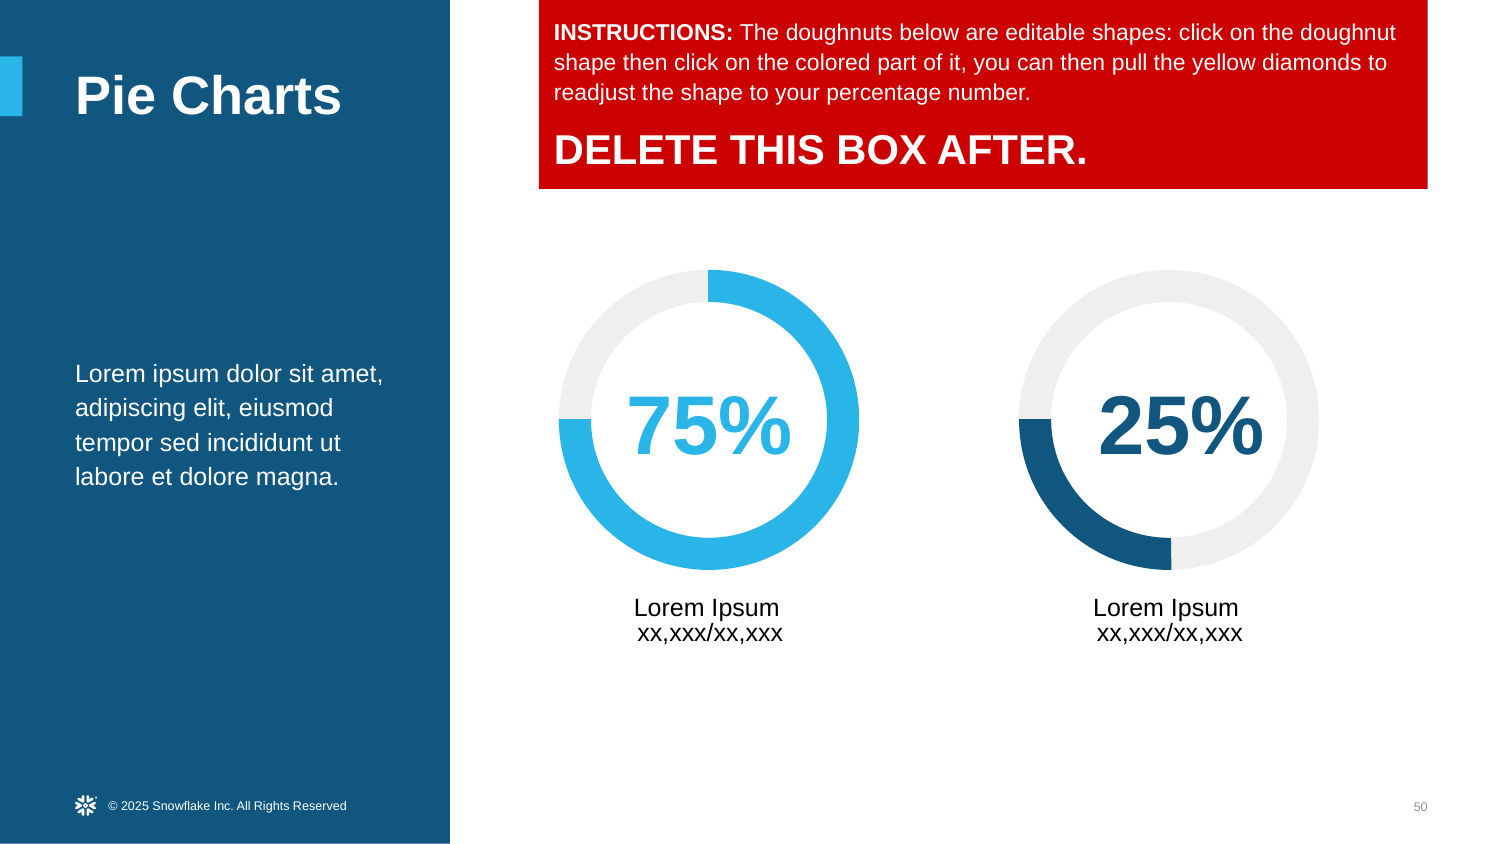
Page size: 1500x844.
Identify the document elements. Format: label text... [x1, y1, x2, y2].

list Pie Charts [60, 45, 450, 158]
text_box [963, 214, 1375, 626]
text_box INSTRUCTIONS: The doughnuts below are editable shapes: click on the doughnut shape then click on the colored part of it, you can then pull the yellow diamonds to readjust the shape to your percentage number. DELETE THIS BOX AFTER. [538, 0, 1428, 189]
slide_number ‹#› [1350, 324, 1428, 814]
text_box Lorem Ipsum xx,xxx/xx,xxx [1071, 633, 1268, 671]
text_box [503, 214, 915, 626]
list Lorem ipsum dolor sit amet, adipiscing elit, eiusmod tempor sed incididunt ut labore et dolore magna. [60, 211, 423, 632]
text_box Lorem Ipsum xx,xxx/xx,xxx [611, 633, 808, 671]
